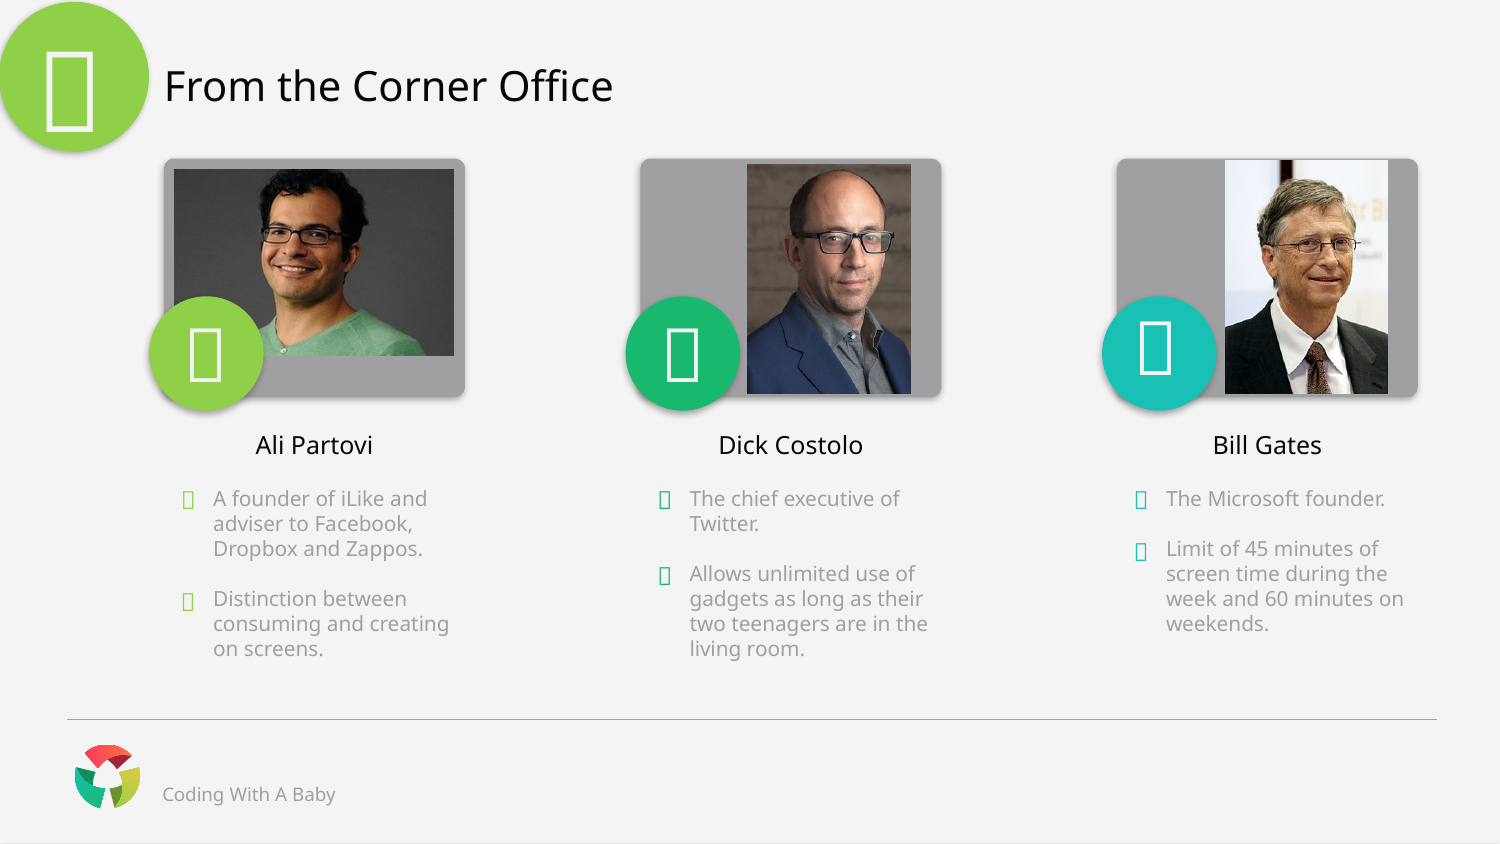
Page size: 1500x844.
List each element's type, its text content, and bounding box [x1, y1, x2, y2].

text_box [148, 158, 475, 671]
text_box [0, 0, 150, 158]
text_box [1101, 158, 1428, 645]
title From the Corner Office [154, 40, 798, 118]
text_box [625, 158, 951, 671]
